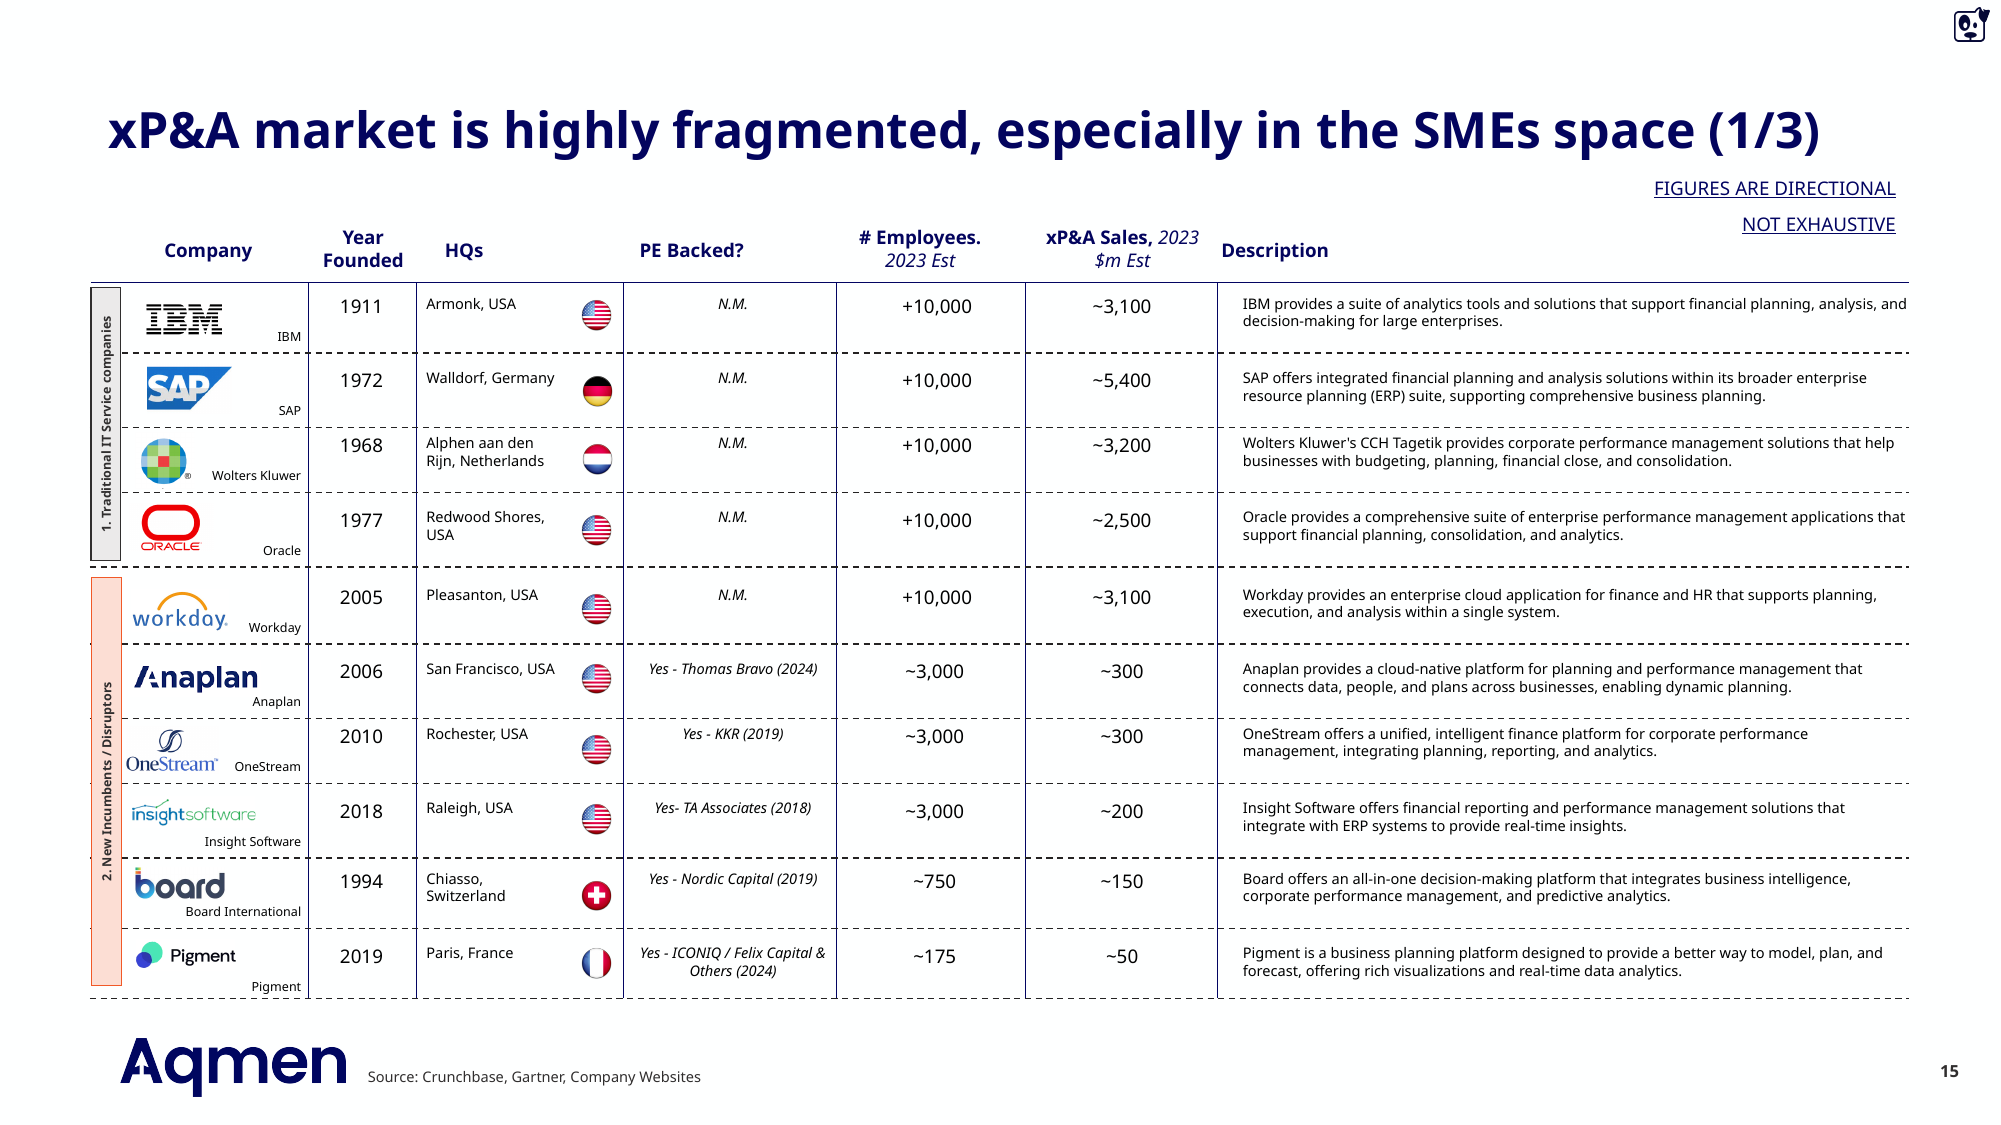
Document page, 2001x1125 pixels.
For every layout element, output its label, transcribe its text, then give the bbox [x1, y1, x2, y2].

text_box 2006 [317, 659, 406, 684]
picture [1953, 7, 1990, 43]
text_box 1968 [317, 433, 406, 458]
text_box ~3,100 [1055, 584, 1189, 609]
text_box 1994 [317, 869, 406, 894]
picture [146, 362, 233, 414]
text_box OneStream offers a unified, intelligent finance platform for corporate performance management, integrating planning, reporting, and analytics. [1241, 724, 1909, 761]
text_box N.M. [638, 433, 828, 453]
picture [578, 800, 615, 837]
text_box HQs [444, 238, 580, 262]
text_box 1. Traditional IT Service companies [89, 354, 122, 426]
text_box +10,000 [865, 368, 1008, 393]
text_box +10,000 [865, 584, 1008, 609]
text_box IBM provides a suite of analytics tools and solutions that support financial planning, analysis, and decision-making for large enterprises. [1241, 293, 1909, 331]
picture [578, 511, 615, 548]
text_box Insight Software offers financial reporting and performance management solutions that integrate with ERP systems to provide real-time insights. [1241, 798, 1909, 836]
text_box Rochester, USA [425, 724, 568, 744]
text_box Board International [159, 903, 302, 920]
text_box 2. New Incumbents / Disruptors [90, 930, 123, 987]
text_box Year Founded [312, 226, 414, 272]
text_box +10,000 [865, 293, 1008, 318]
text_box N.M. [638, 584, 828, 604]
text_box 1911 [317, 293, 406, 318]
text_box 2. New Incumbents / Disruptors [90, 720, 123, 782]
text_box 1. Traditional IT Service companies [89, 494, 122, 563]
text_box 2019 [317, 943, 406, 968]
text_box ~50 [1055, 943, 1189, 968]
text_box Pleasanton, USA [425, 584, 568, 604]
picture [131, 795, 256, 828]
picture [135, 939, 237, 972]
text_box xP&A Sales, 2023 $m Est [1040, 226, 1205, 272]
text_box 1972 [317, 368, 406, 393]
text_box N.M. [638, 507, 828, 527]
picture [129, 588, 230, 632]
text_box ~3,000 [865, 798, 1008, 823]
picture [129, 502, 215, 551]
text_box 2. New Incumbents / Disruptors [90, 576, 123, 643]
picture [578, 731, 615, 768]
picture [140, 302, 225, 340]
text_box ~3,000 [865, 724, 1008, 749]
text_box ~3,200 [1055, 433, 1189, 458]
text_box Wolters Kluwer's CCH Tagetik provides corporate performance management solutions that help businesses with budgeting, planning, financial close, and consolidation. [1241, 433, 1909, 470]
text_box Anaplan provides a cloud-native platform for planning and performance management that connects data, people, and plans across businesses, enabling dynamic planning. [1241, 659, 1909, 696]
picture [134, 432, 196, 489]
picture [578, 660, 615, 697]
picture [579, 373, 616, 410]
text_box Yes- TA Associates (2018) [638, 798, 828, 818]
picture [578, 877, 615, 914]
text_box Company [164, 238, 300, 262]
text_box Oracle provides a comprehensive suite of enterprise performance management applications that support financial planning, consolidation, and analytics. [1241, 507, 1909, 545]
text_box ~200 [1055, 798, 1189, 823]
picture [578, 591, 615, 627]
text_box Yes - KKR (2019) [638, 724, 828, 744]
picture [134, 867, 225, 900]
text_box Oracle [159, 541, 302, 559]
text_box PE Backed? [639, 238, 775, 262]
text_box NOT EXHAUSTIVE [1593, 200, 1912, 247]
text_box # Employees. 2023 Est [852, 226, 988, 272]
picture [125, 726, 219, 774]
text_box Redwood Shores, USA [425, 507, 568, 545]
text_box 1. Traditional IT Service companies [89, 429, 122, 491]
text_box ~3,000 [865, 659, 1008, 684]
text_box Workday provides an enterprise cloud application for finance and HR that supports planning, execution, and analysis within a single system. [1241, 584, 1909, 622]
text_box 2. New Incumbents / Disruptors [90, 645, 123, 717]
picture [126, 660, 262, 698]
text_box +10,000 [865, 433, 1008, 458]
text_box 2. New Incumbents / Disruptors [90, 859, 123, 927]
text_box 2010 [317, 724, 406, 749]
text_box Paris, France [425, 943, 568, 963]
text_box Walldorf, Germany [425, 368, 568, 388]
text_box Pigment [159, 978, 302, 995]
text_box ~2,500 [1055, 507, 1189, 532]
picture [579, 440, 616, 477]
picture [578, 945, 615, 981]
list 15 [1908, 1050, 1991, 1093]
text_box +10,000 [865, 507, 1008, 532]
text_box Armonk, USA [425, 293, 568, 313]
text_box San Francisco, USA [425, 659, 568, 679]
text_box Description [1221, 238, 1385, 262]
text_box Source: Crunchbase, Gartner, Company Websites [367, 1067, 1865, 1095]
title xP&A market is highly fragmented, especially in the SMEs space (1/3) [93, 96, 1931, 167]
text_box Wolters Kluwer [196, 467, 302, 484]
text_box 1977 [317, 507, 406, 532]
text_box SAP offers integrated financial planning and analysis solutions within its broader enterprise resource planning (ERP) suite, supporting comprehensive business planning. [1241, 368, 1909, 405]
text_box ~5,400 [1055, 368, 1189, 393]
text_box ~300 [1055, 724, 1189, 749]
text_box Insight Software [159, 832, 302, 850]
text_box Alphen aan den Rijn, Netherlands [425, 433, 568, 470]
picture [120, 1038, 346, 1097]
text_box IBM [159, 328, 302, 345]
text_box N.M. [638, 293, 828, 313]
text_box Yes - ICONIQ / Felix Capital & Others (2024) [638, 943, 828, 981]
text_box SAP [159, 402, 302, 420]
text_box Yes - Thomas Bravo (2024) [638, 659, 828, 679]
text_box 2005 [317, 584, 406, 609]
picture [578, 296, 615, 333]
text_box Chiasso, Switzerland [425, 869, 568, 906]
text_box 2. New Incumbents / Disruptors [90, 785, 123, 857]
text_box 1. Traditional IT Service companies [89, 286, 122, 352]
text_box Anaplan [159, 693, 302, 711]
text_box Pigment is a business planning platform designed to provide a better way to model, plan, and forecast, offering rich visualizations and real-time data analytics. [1241, 943, 1909, 981]
text_box Yes - Nordic Capital (2019) [638, 869, 828, 889]
text_box Raleigh, USA [425, 798, 568, 818]
text_box ~150 [1055, 869, 1189, 894]
text_box OneStream [159, 758, 302, 775]
text_box ~300 [1055, 659, 1189, 684]
text_box N.M. [638, 368, 828, 388]
text_box Workday [159, 619, 302, 636]
text_box FIGURES ARE DIRECTIONAL [1593, 164, 1912, 200]
text_box ~3,100 [1055, 293, 1189, 318]
text_box ~750 [865, 869, 1008, 894]
text_box 2018 [317, 798, 406, 823]
text_box Board offers an all-in-one decision-making platform that integrates business intelligence, corporate performance management, and predictive analytics. [1241, 869, 1909, 906]
text_box ~175 [865, 943, 1008, 968]
